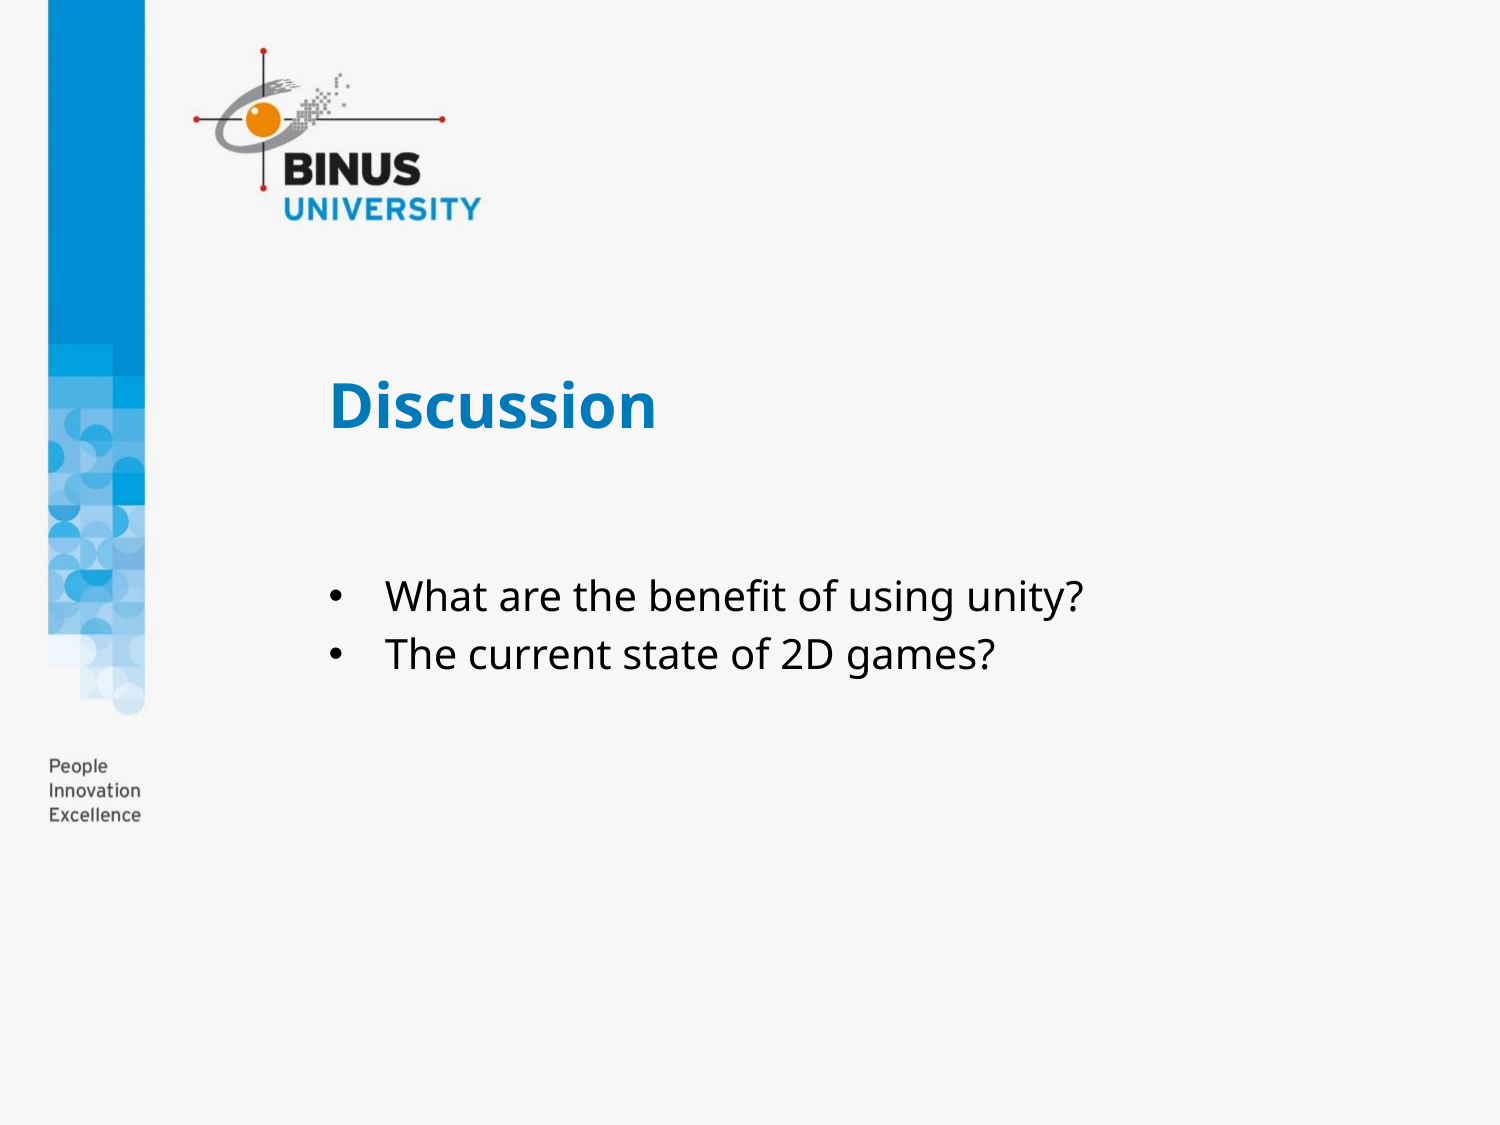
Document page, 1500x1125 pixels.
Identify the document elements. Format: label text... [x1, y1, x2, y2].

picture [0, 0, 1500, 845]
list What are the benefit of using unity? The current state of 2D games? [313, 562, 1436, 1062]
title Discussion [313, 338, 1436, 468]
